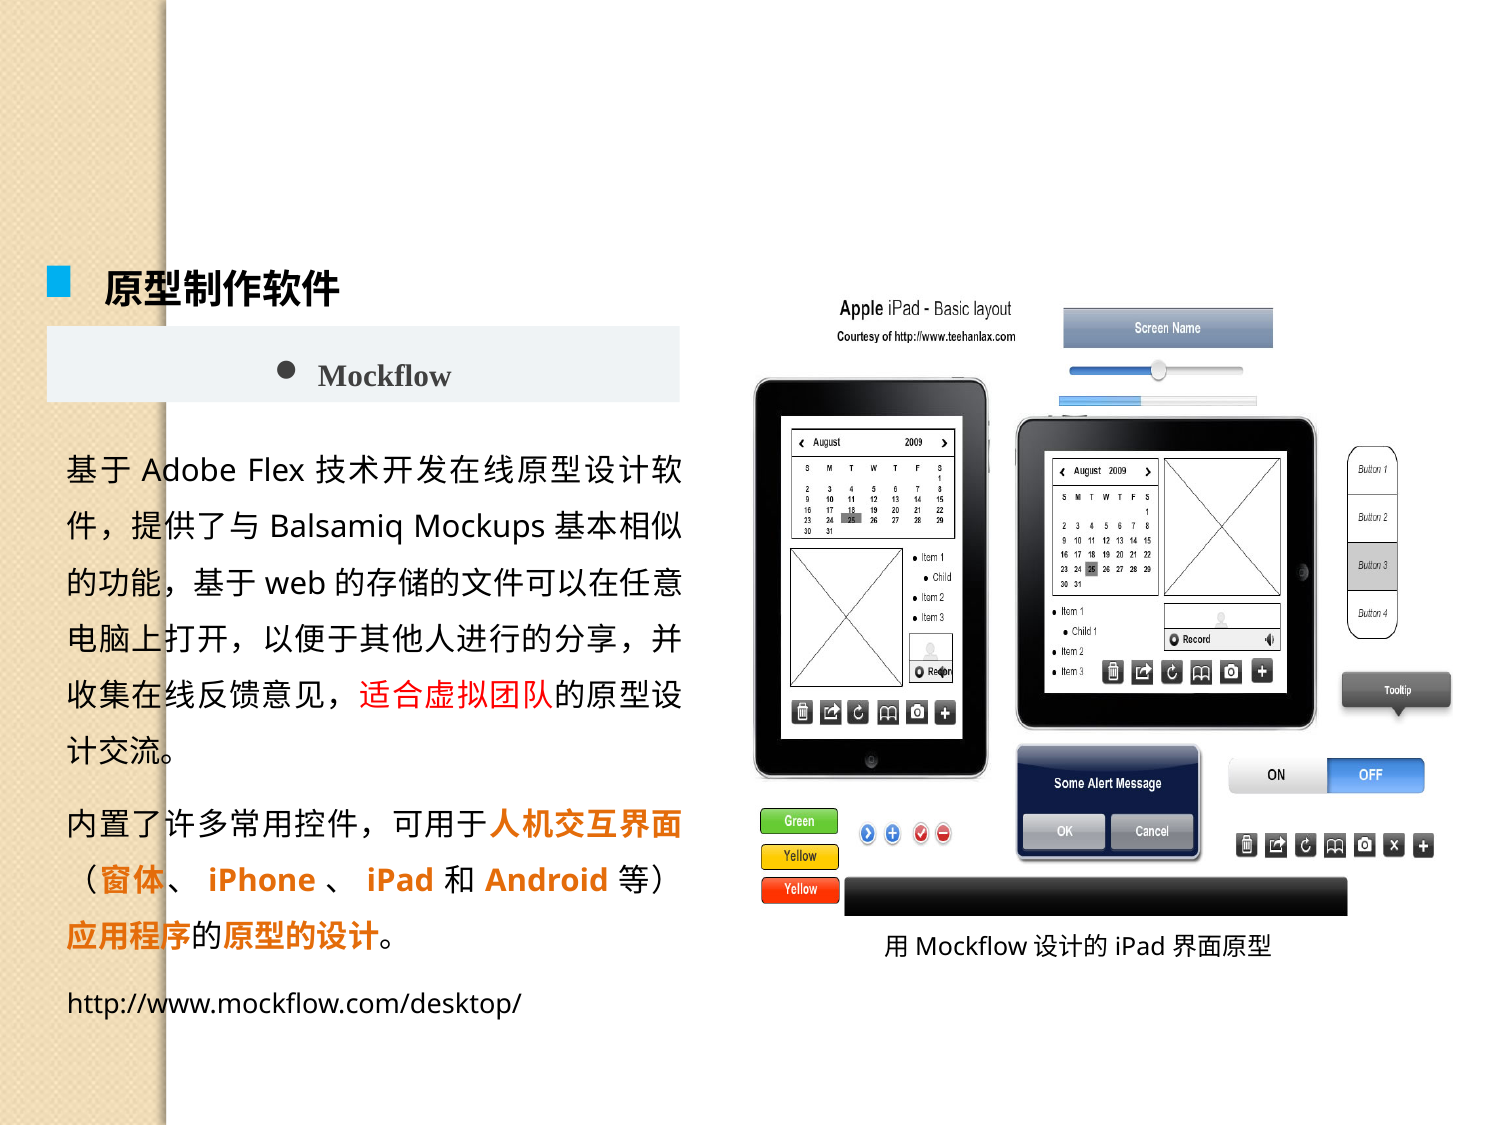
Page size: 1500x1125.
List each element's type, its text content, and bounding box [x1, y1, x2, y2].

picture [0, 0, 166, 1125]
text_box 原型制作软件 [70, 234, 375, 321]
text_box 基于Adobe Flex技术开发在线原型设计软件，提供了与Balsamiq Mockups基本相似的功能，基于web的存储的文件可以在任意电脑上打开，以便于其他人进行的分享，并收集在线反馈意见，适合虚拟团队的原型设计交流。 内置了许多常用控件，可用于人机交互界面（窗体、iPhone、iPad和Android等）应用程序的原型的设计。 http://www.mockflow.com/desktop/ [46, 421, 704, 1030]
text_box Mockflow [46, 326, 680, 403]
text_box [45, 264, 70, 299]
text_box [749, 294, 1454, 969]
